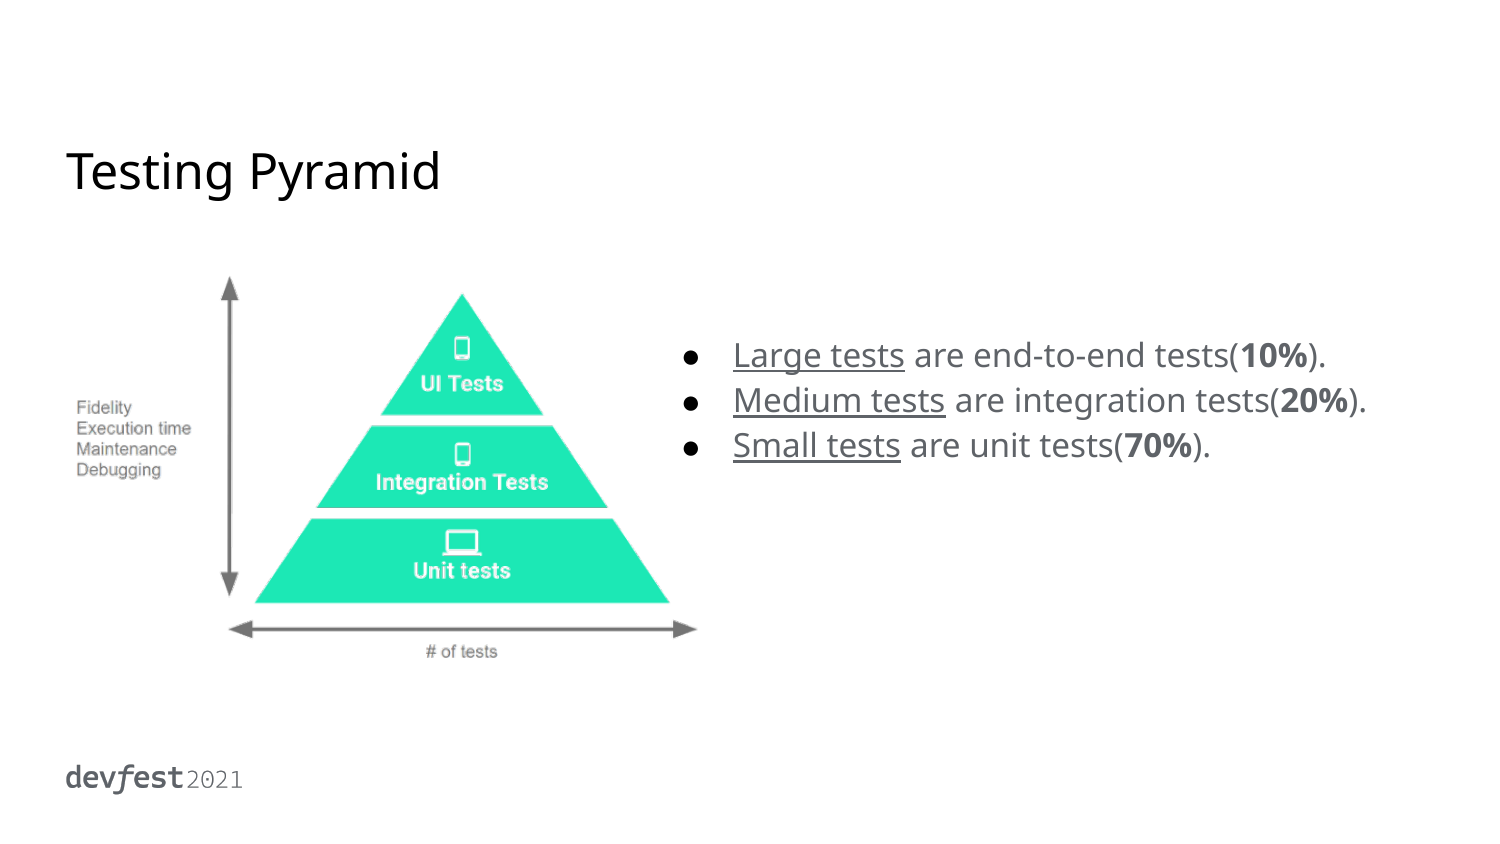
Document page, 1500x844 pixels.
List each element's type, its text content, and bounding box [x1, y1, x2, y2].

picture [75, 274, 700, 659]
title Testing Pyramid [51, 91, 512, 216]
picture [65, 761, 243, 797]
text_box Large tests are end-to-end tests(10%). Medium tests are integration tests(20%). Small tests are unit tests(70%). [704, 278, 1457, 485]
